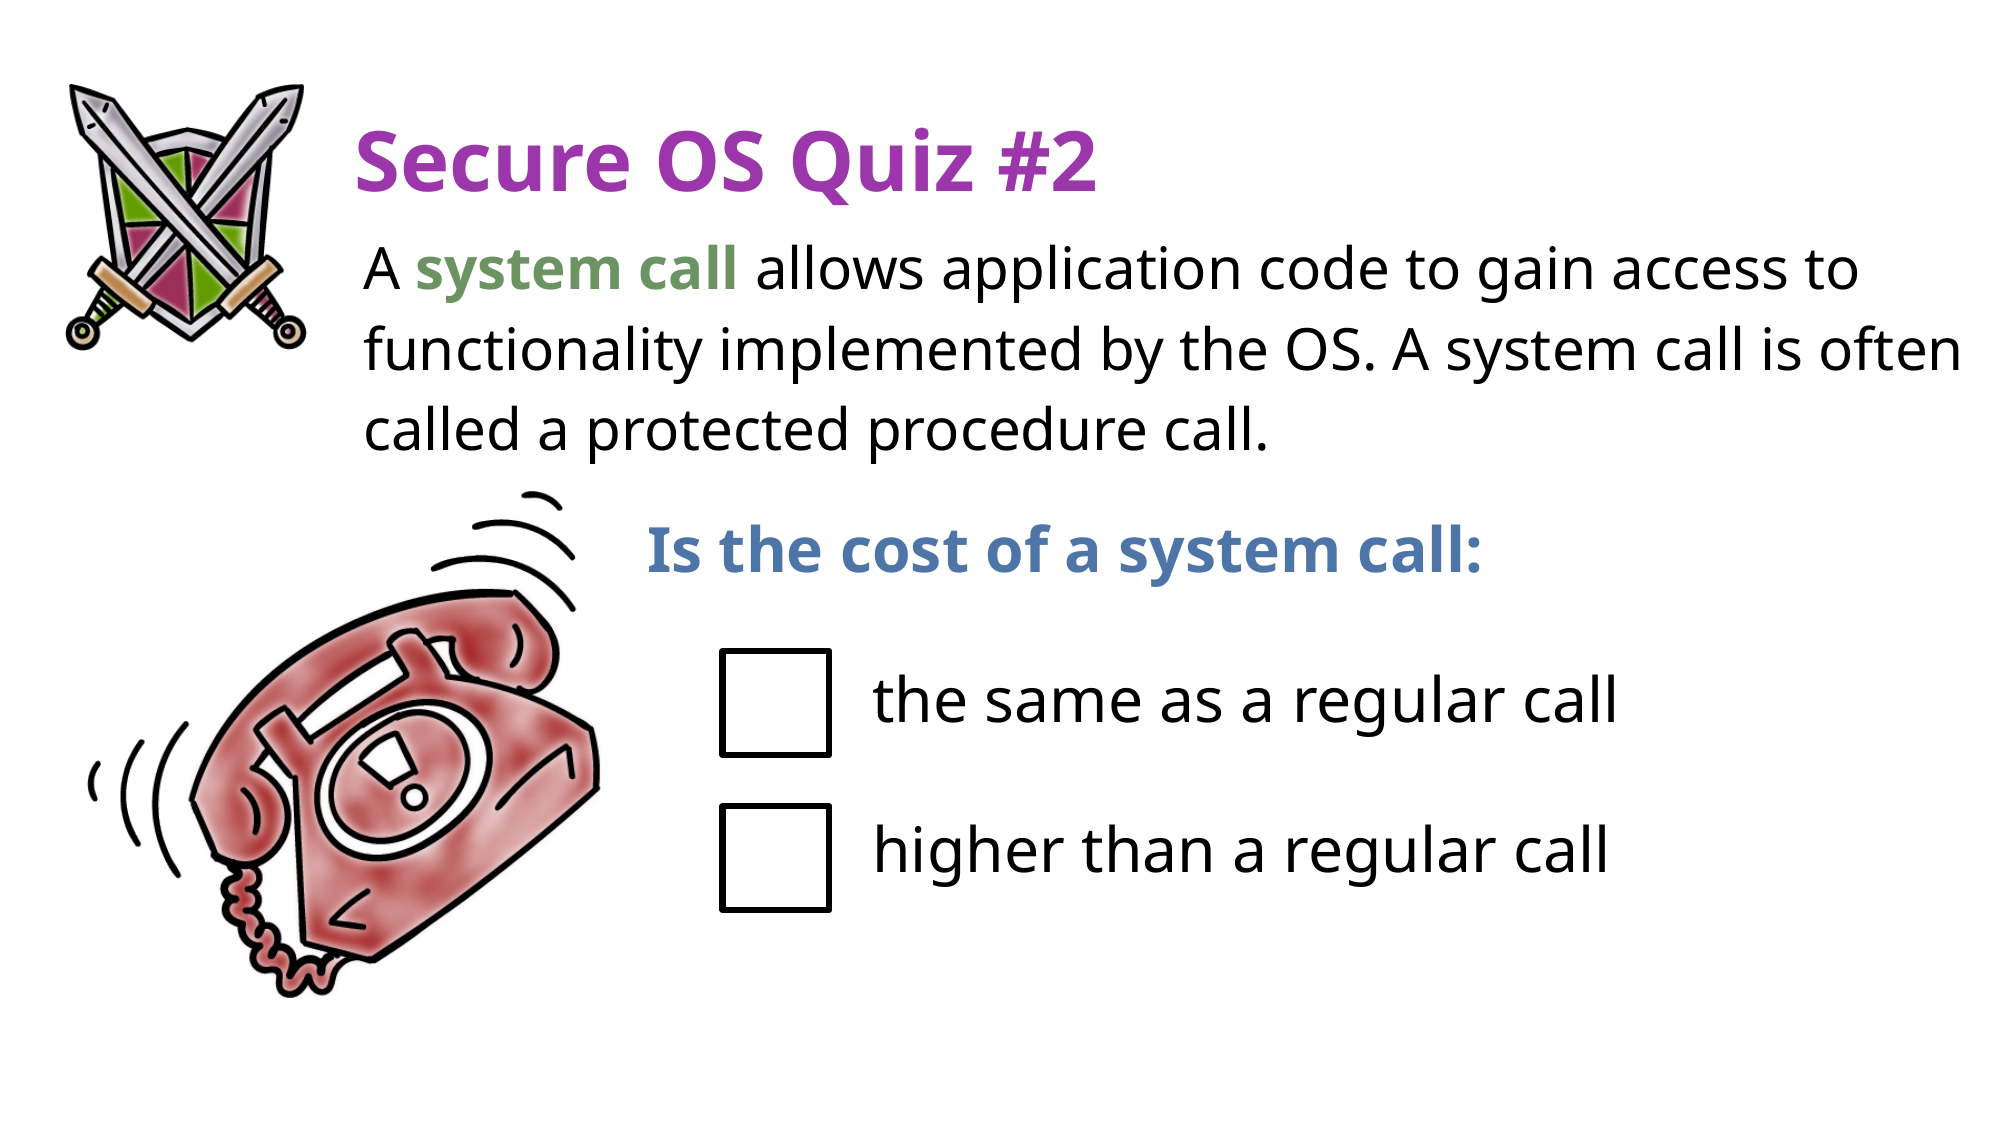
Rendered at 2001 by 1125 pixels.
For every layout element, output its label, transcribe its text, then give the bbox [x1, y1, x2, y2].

picture [87, 490, 601, 999]
picture [65, 84, 307, 351]
text_box A system call allows application code to gain access to functionality implemented by the OS. A system call is often called a protected procedure call. [348, 191, 1991, 492]
text_box [722, 806, 830, 910]
list Is the cost of a system call: the same as a regular call higher than a regular call [627, 492, 1958, 1125]
text_box [722, 651, 830, 755]
title Secure OS Quiz #2 [335, 39, 2000, 228]
